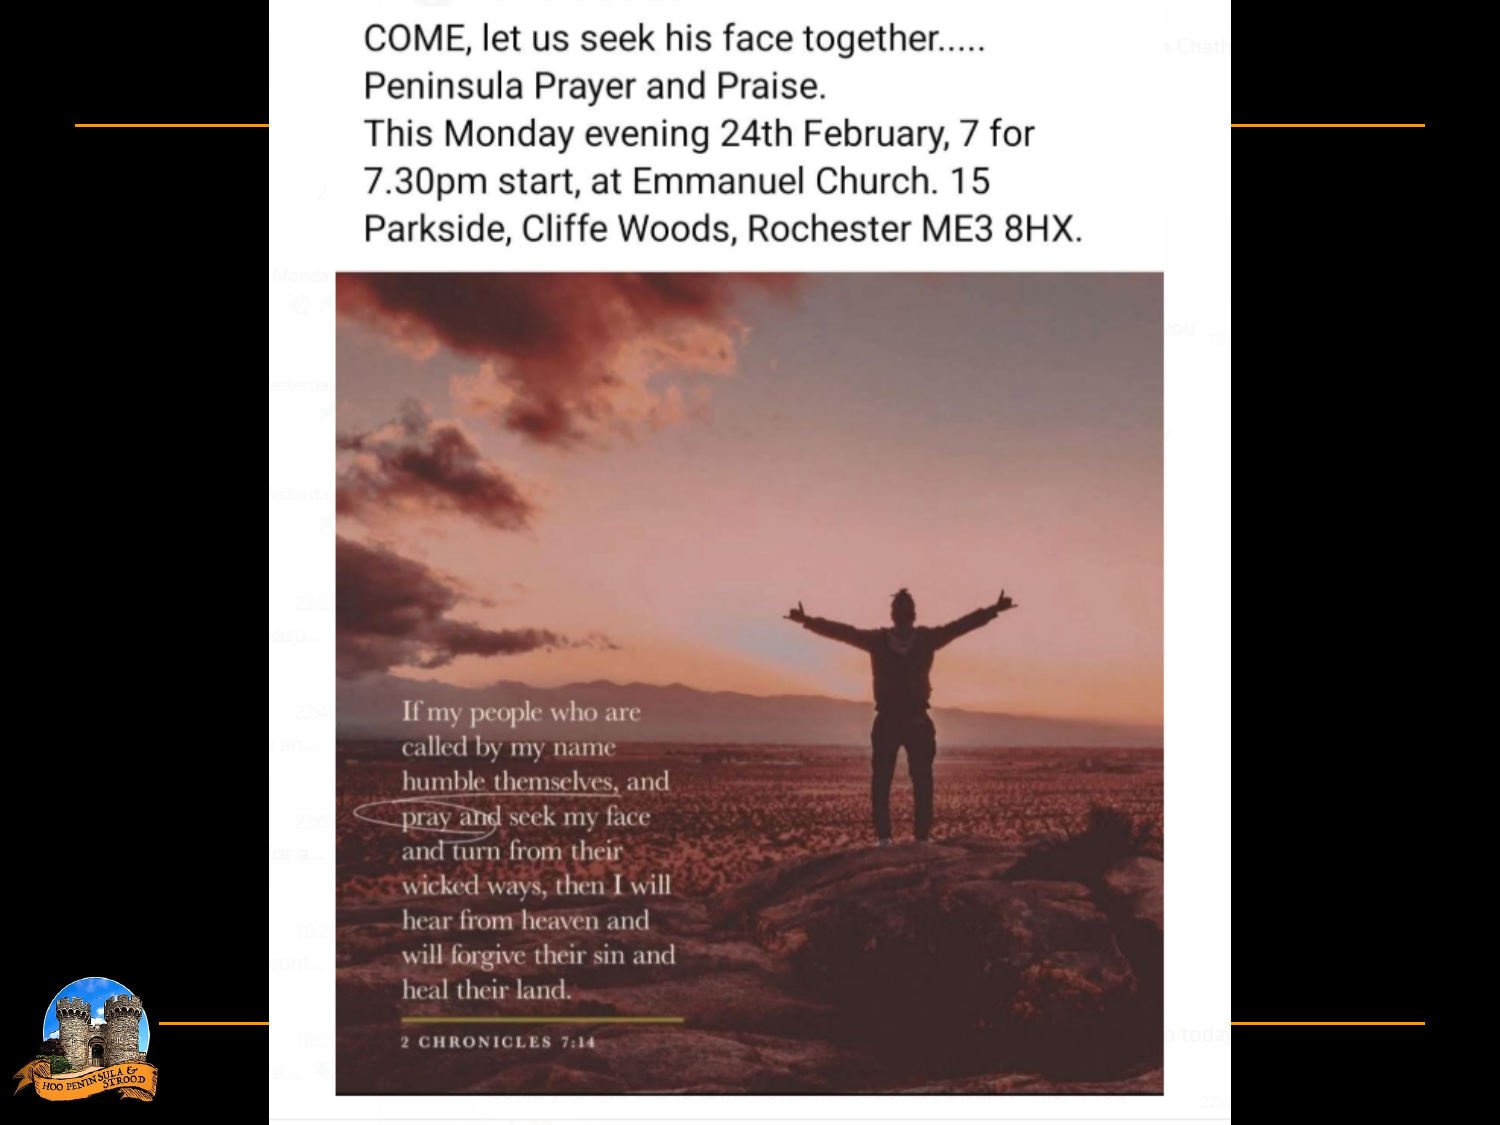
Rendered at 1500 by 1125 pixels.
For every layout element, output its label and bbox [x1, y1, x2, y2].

picture [11, 975, 160, 1103]
picture [269, 0, 1231, 1125]
